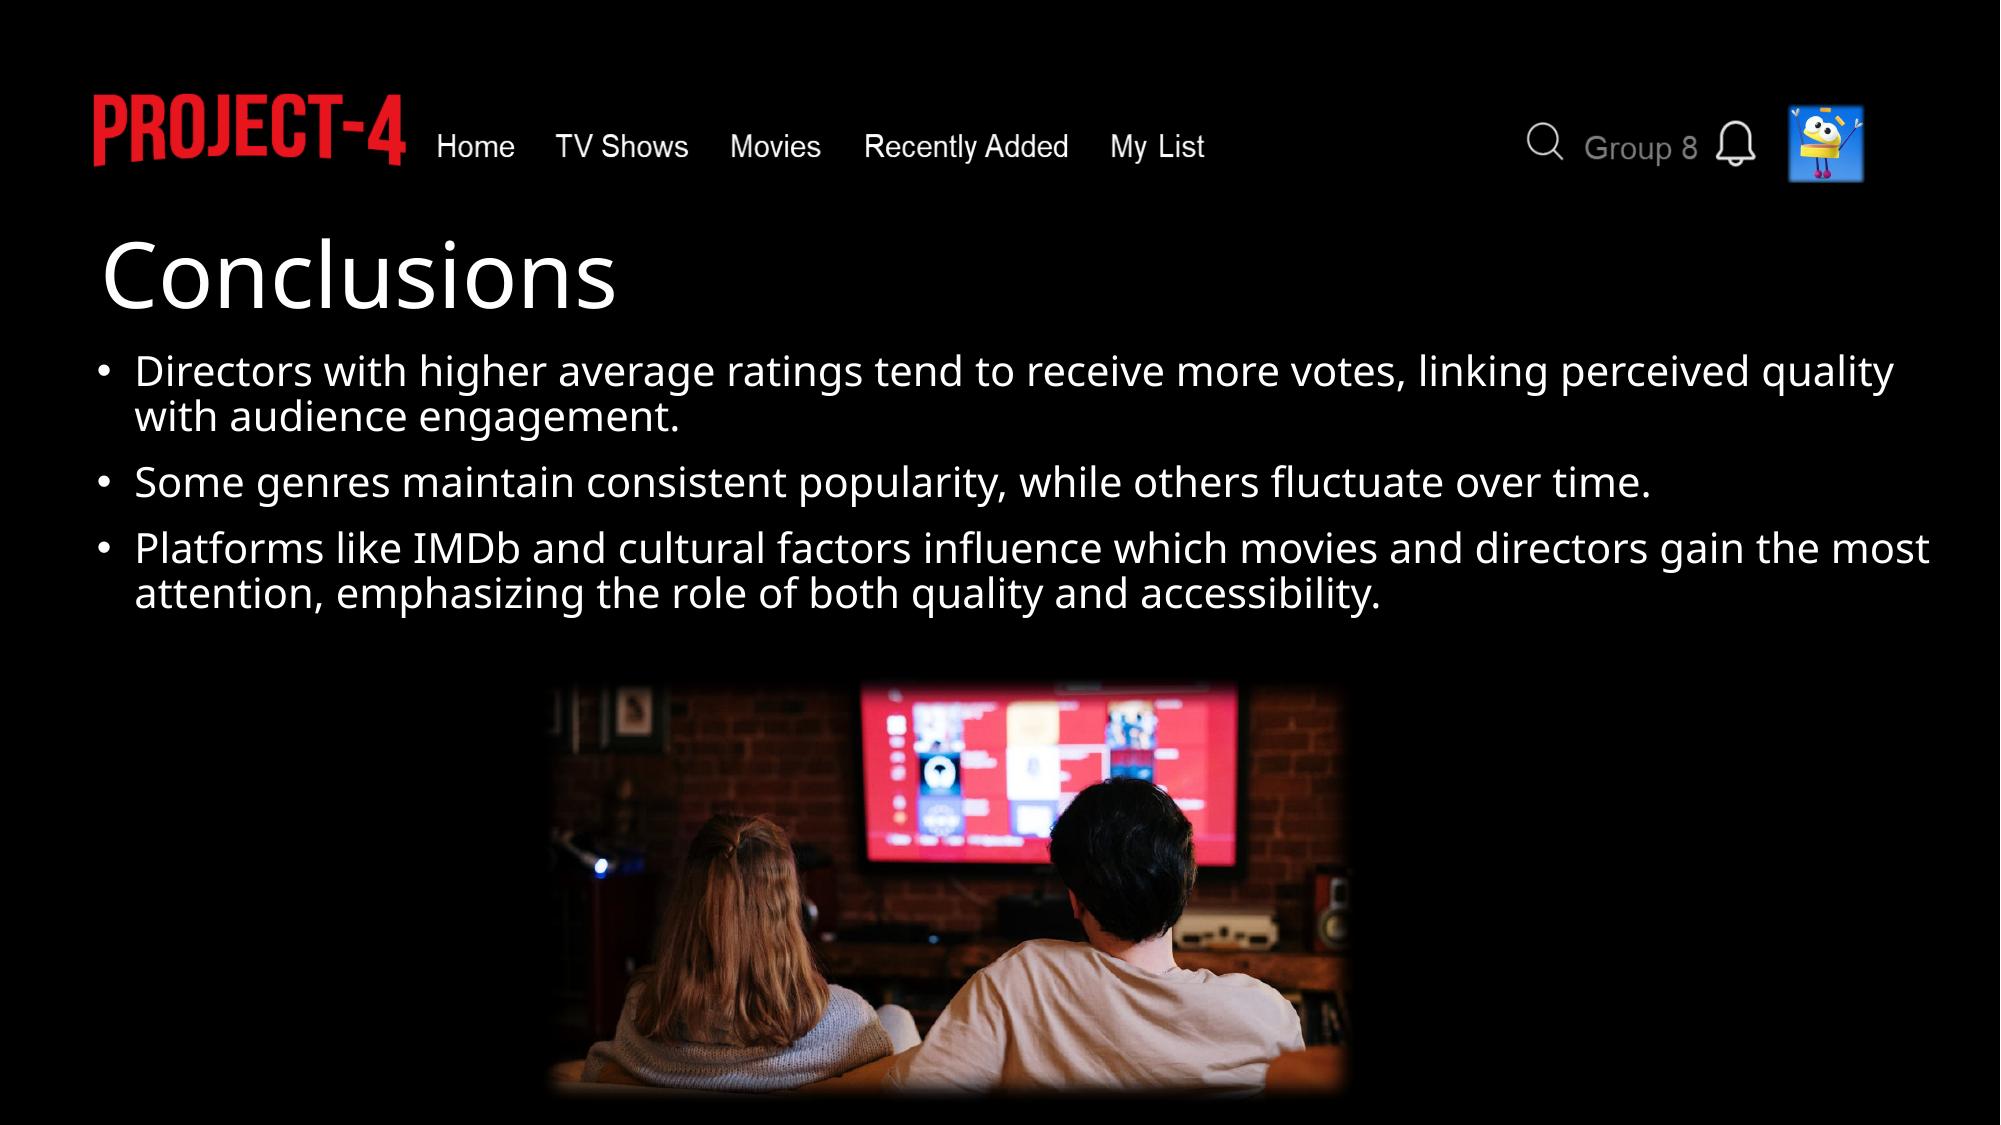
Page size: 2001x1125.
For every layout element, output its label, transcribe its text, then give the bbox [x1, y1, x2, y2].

list Directors with higher average ratings tend to receive more votes, linking perceived quality with audience engagement. Some genres maintain consistent popularity, while others fluctuate over time. Platforms like IMDb and cultural factors influence which movies and directors gain the most attention, emphasizing the role of both quality and accessibility. [81, 342, 1997, 783]
picture [537, 675, 1359, 1105]
title Conclusions [85, 219, 1811, 342]
picture [81, 81, 2000, 189]
